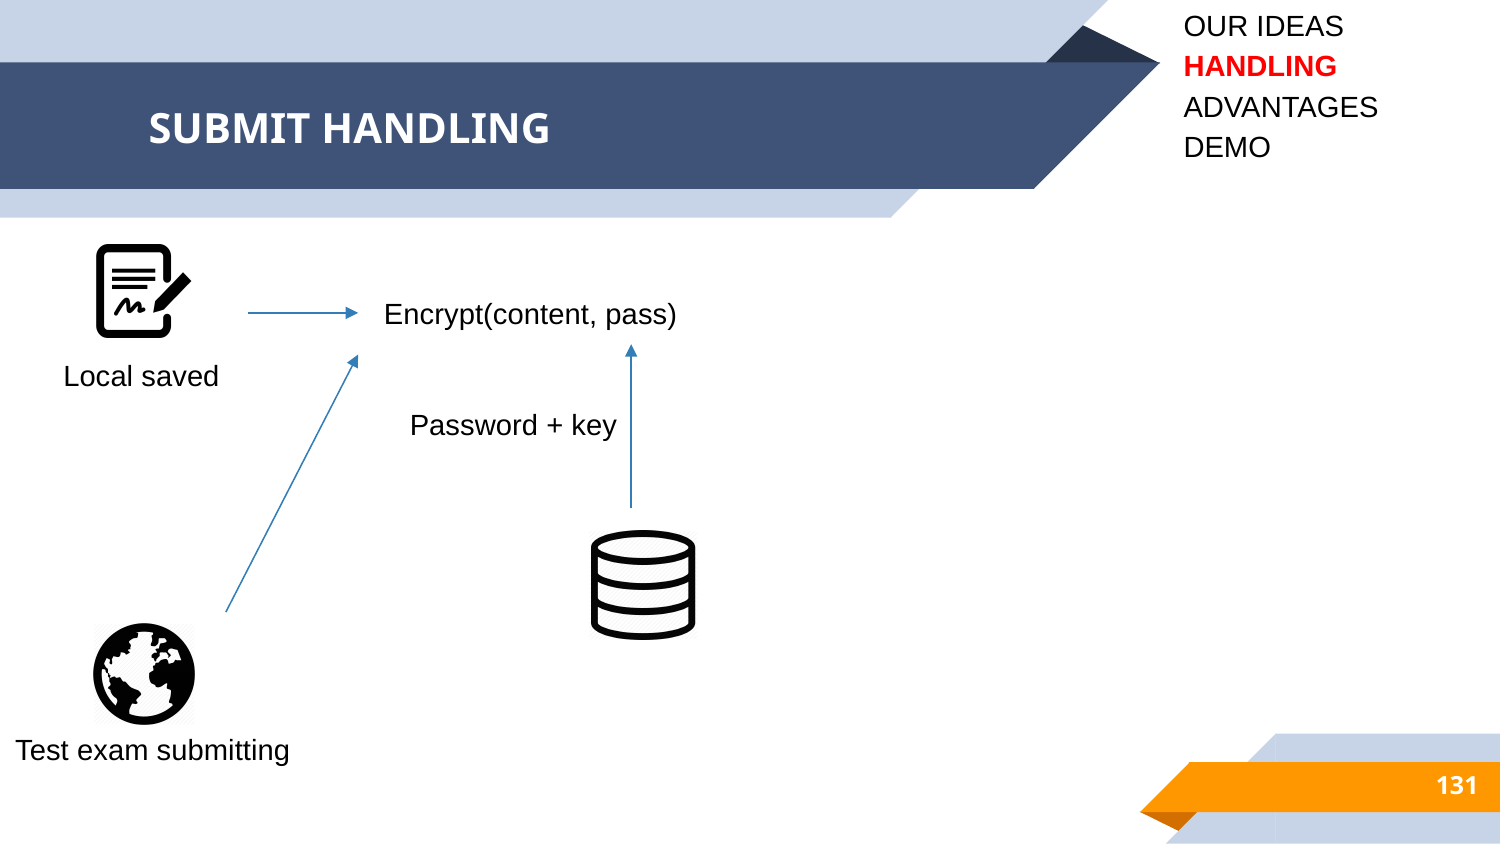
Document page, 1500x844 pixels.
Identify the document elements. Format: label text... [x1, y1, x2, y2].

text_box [225, 354, 359, 613]
text_box Password + key [394, 398, 626, 450]
text_box Local saved [48, 350, 236, 401]
title SUBMIT HANDLING [133, 64, 997, 190]
picture [587, 530, 698, 641]
slide_number ‹#› [1249, 760, 1494, 813]
text_box Encrypt(content, pass) [368, 288, 693, 339]
text_box Test exam submitting [0, 724, 310, 775]
text_box OUR IDEAS HANDLING ADVANTAGES DEMO [1168, 0, 1401, 209]
picture [93, 623, 195, 725]
picture [90, 243, 193, 339]
